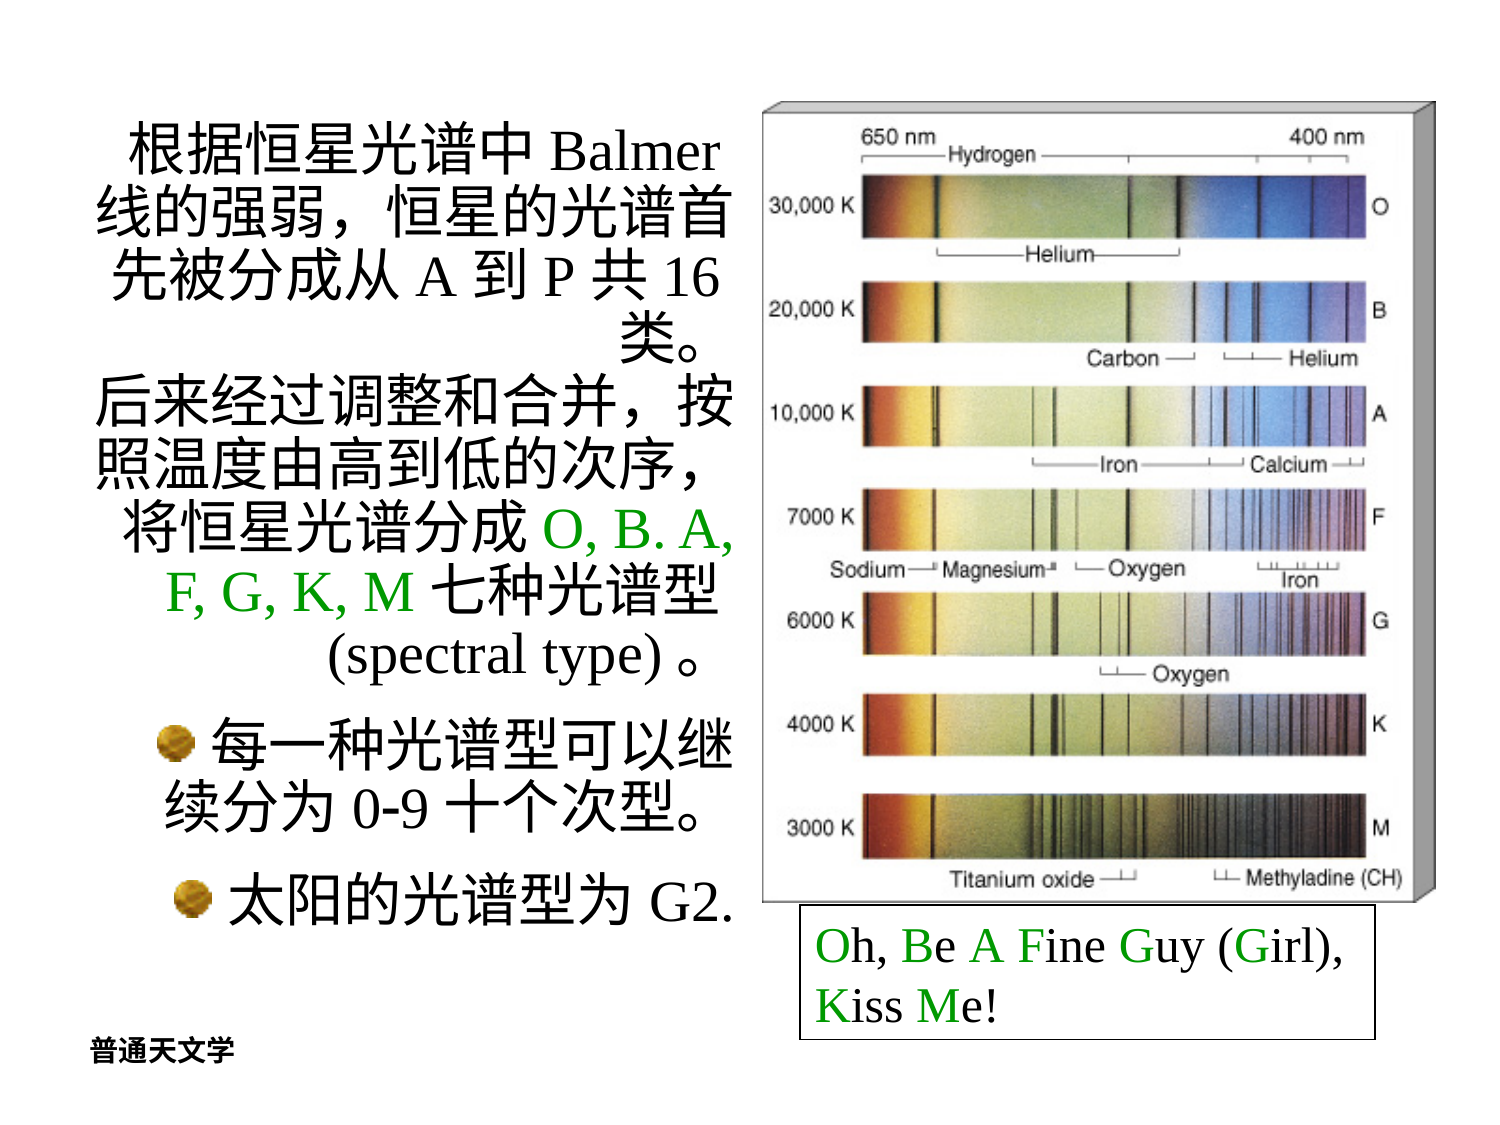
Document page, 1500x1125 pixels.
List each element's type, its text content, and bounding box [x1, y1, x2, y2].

picture [174, 880, 212, 918]
text_box 普通天文学 [75, 1024, 425, 1103]
picture [762, 101, 1438, 903]
picture [157, 725, 195, 762]
text_box Oh, Be A Fine Guy (Girl), Kiss Me! [800, 904, 1375, 1040]
list 根据恒星光谱中Balmer线的强弱，恒星的光谱首先被分成从A到P共16类。 后来经过调整和合并，按照温度由高到低的次序，将恒星光谱分成O, B. A, F, G, K, M七种光谱型(spectral type)。 每一种光谱型可以继续分为0-9十个次型。 太阳的光谱型为G2. [75, 112, 750, 988]
